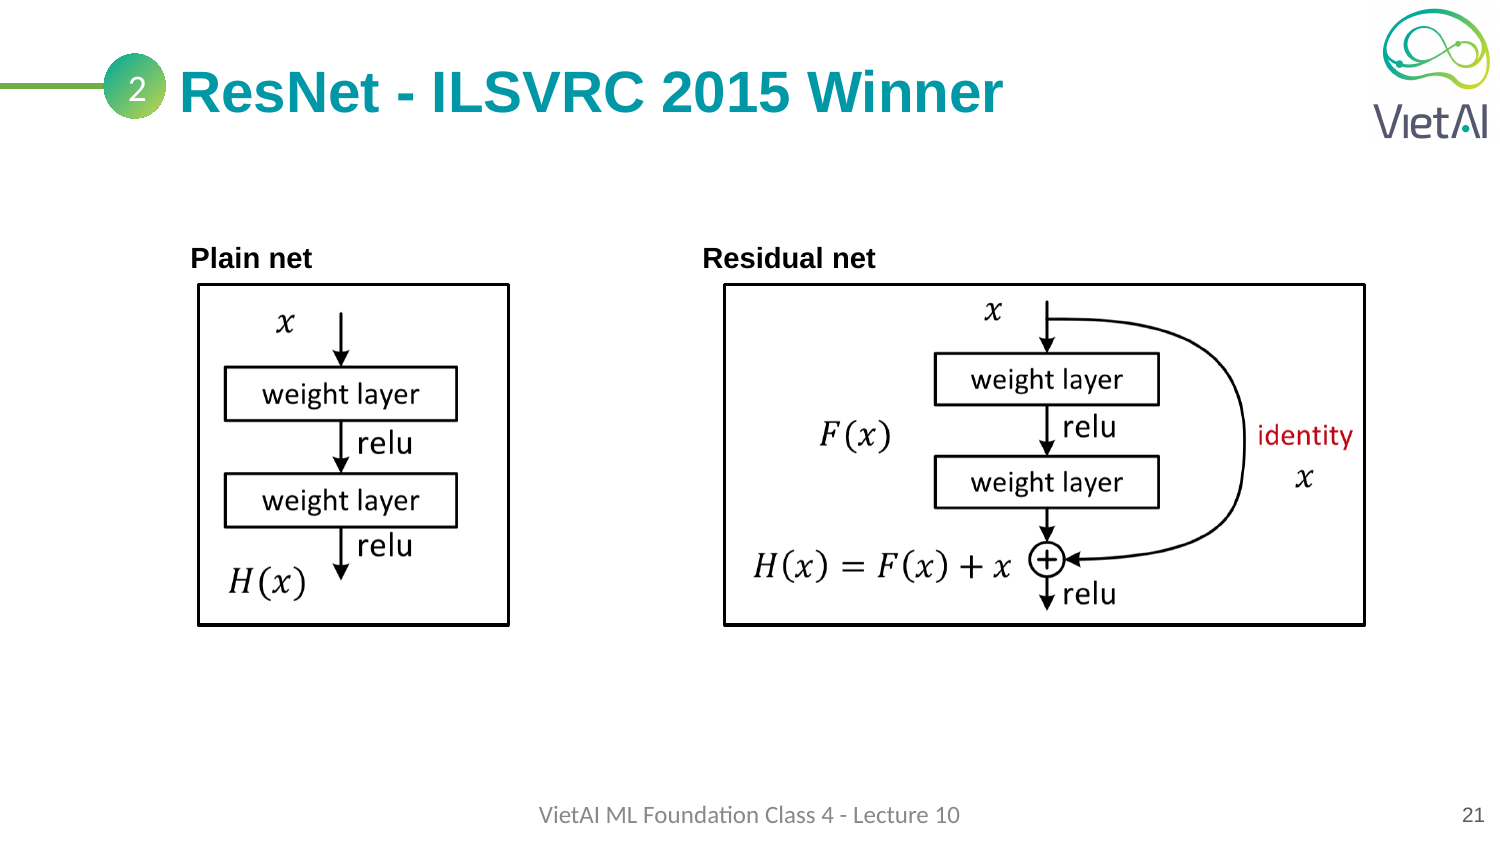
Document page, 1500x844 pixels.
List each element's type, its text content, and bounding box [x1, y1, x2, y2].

text_box Plain net [175, 224, 343, 281]
picture [725, 286, 1364, 624]
text_box 2 [103, 53, 166, 119]
picture [1371, 0, 1498, 144]
text_box Residual net [687, 224, 936, 281]
title ResNet - ILSVRC 2015 Winner [164, 39, 1336, 133]
slide_number ‹#› [1410, 781, 1500, 844]
picture [199, 286, 507, 624]
